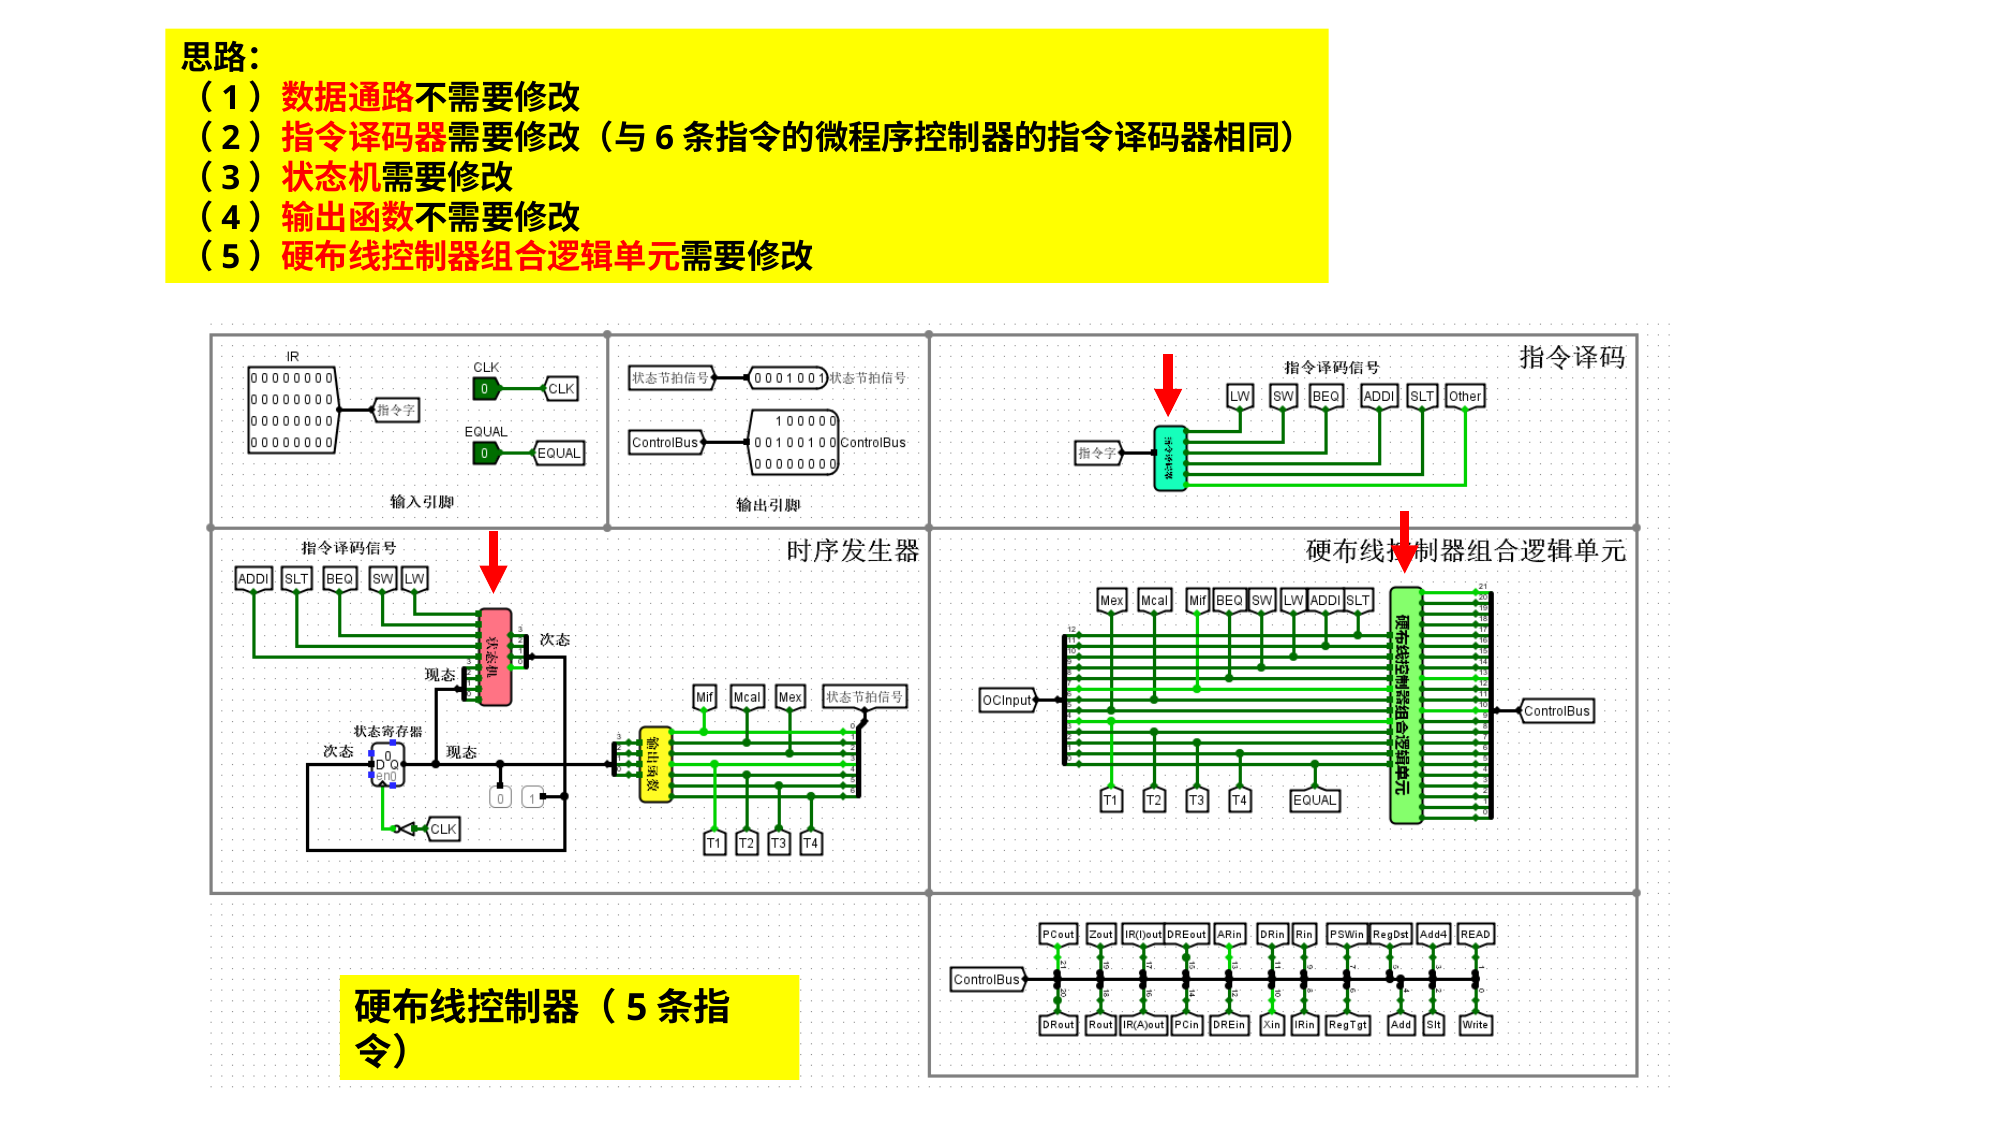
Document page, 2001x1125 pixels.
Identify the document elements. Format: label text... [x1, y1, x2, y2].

picture [202, 314, 1674, 1097]
text_box 思路： （1）数据通路不需要修改 （2）指令译码器需要修改（与6条指令的微程序控制器的指令译码器相同） （3）状态机需要修改 （4）输出函数不需要修改 （5）硬布线控制器组合逻辑单元需要修改 [165, 28, 1329, 283]
